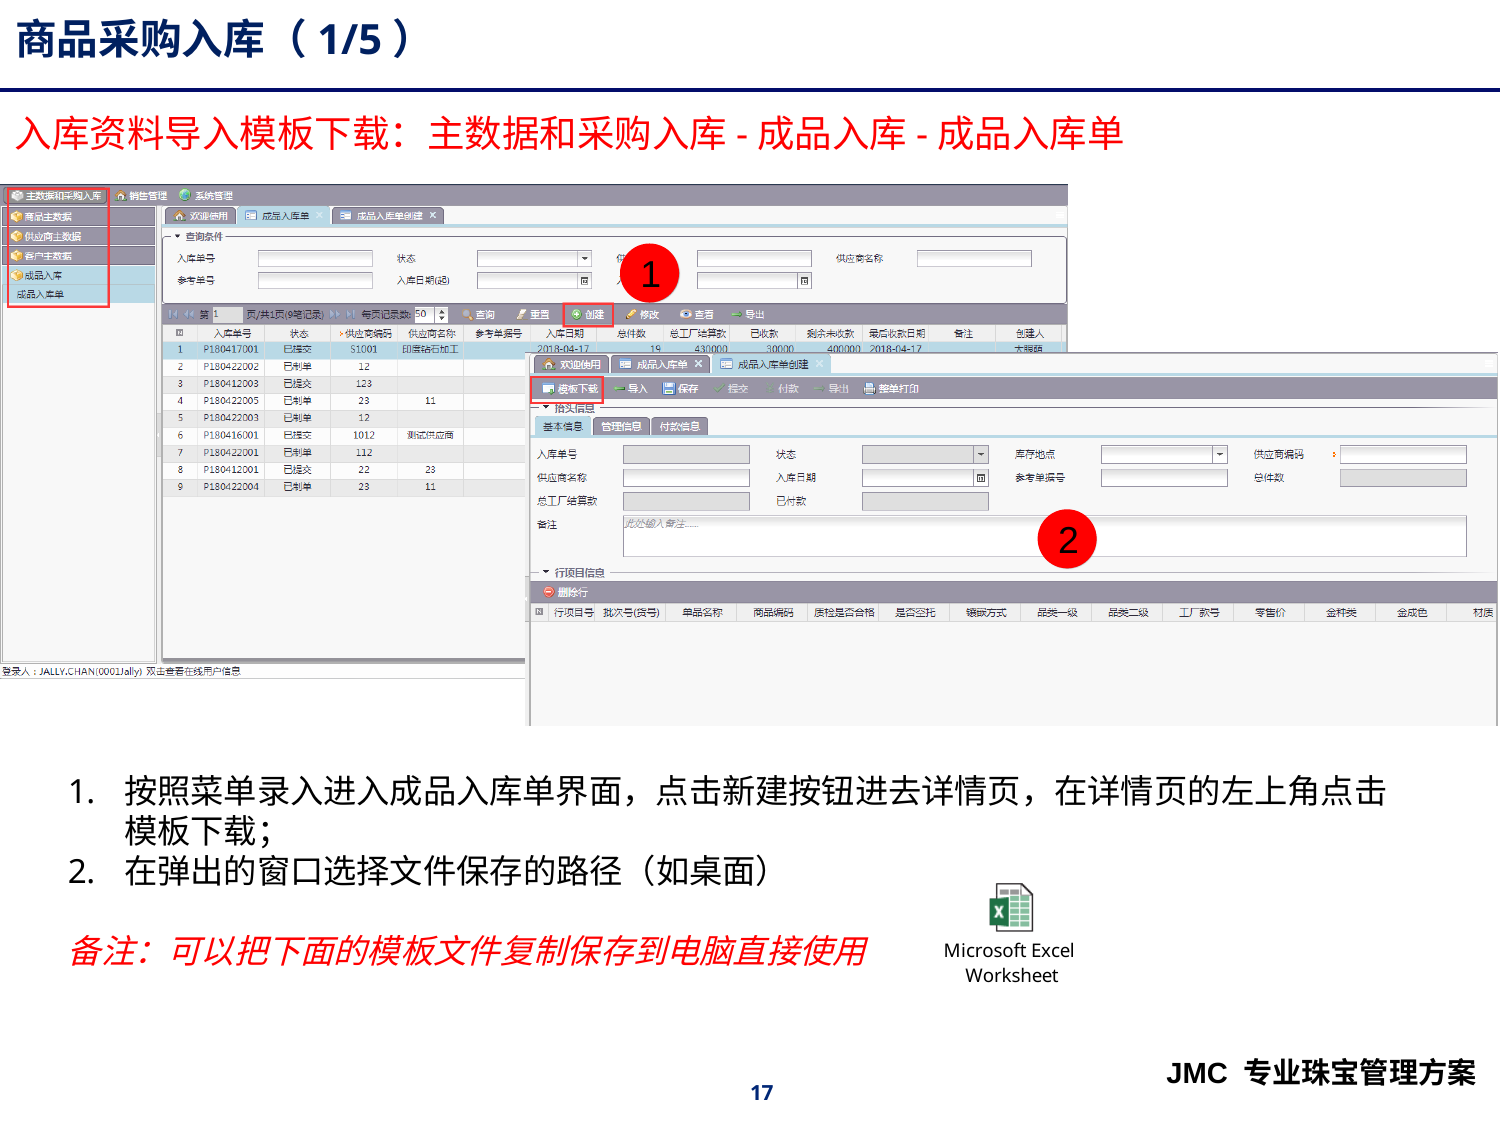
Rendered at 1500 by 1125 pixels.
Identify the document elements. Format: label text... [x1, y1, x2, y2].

title 商品采购入库（1/5） [0, 11, 1425, 79]
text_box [936, 881, 1087, 1013]
text_box 入库资料导入模板下载：主数据和采购入库-成品入库-成品入库单 [0, 102, 1459, 162]
picture [0, 184, 1498, 726]
text_box 按照菜单录入进入成品入库单界面，点击新建按钮进去详情页，在详情页的左上角点击模板下载； 在弹出的窗口选择文件保存的路径（如桌面） 备注：可以把下面的模板文件复制保存到电脑直接使用 [53, 763, 1424, 1018]
